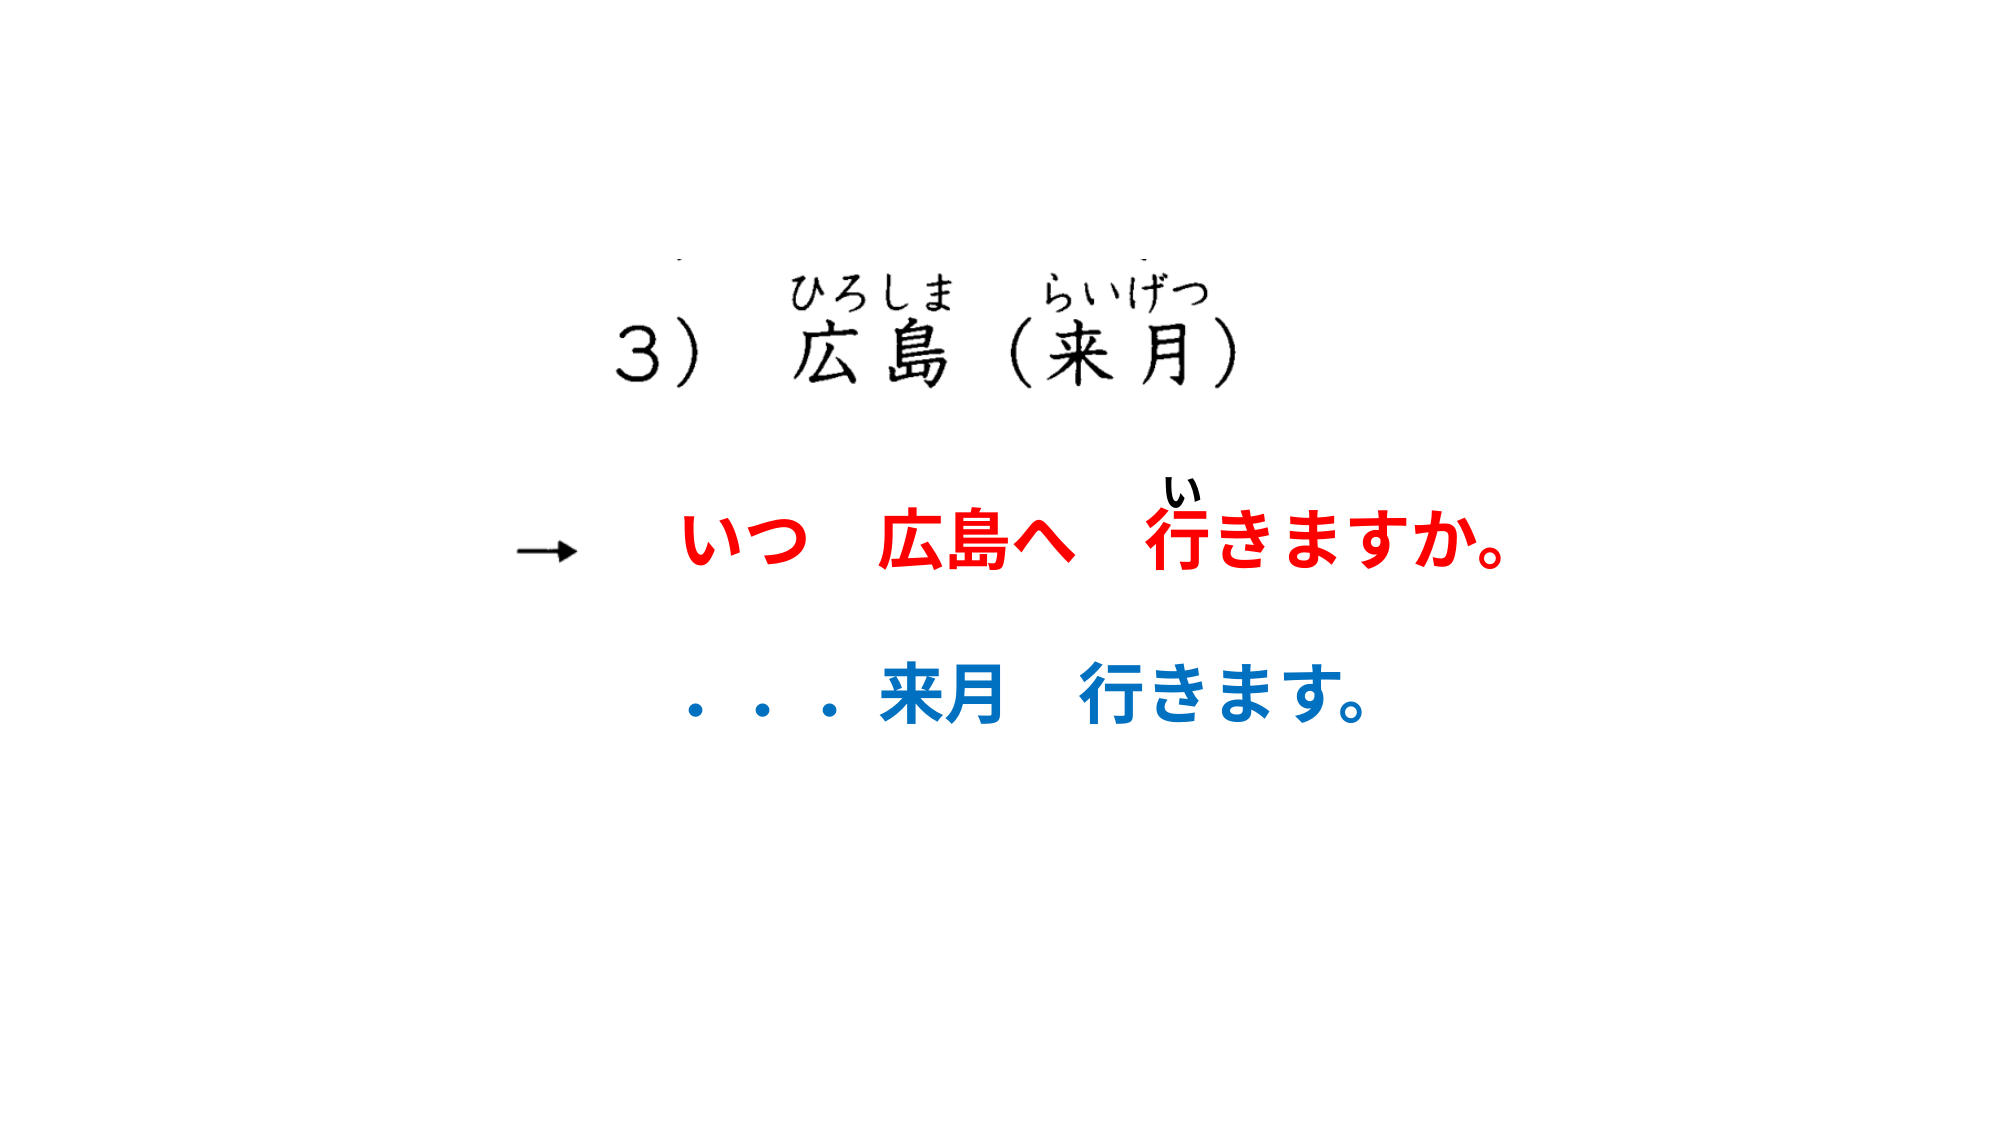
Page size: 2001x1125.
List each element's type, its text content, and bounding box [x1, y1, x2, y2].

text_box ．．．来月 行きます。 [663, 643, 1630, 739]
text_box いつ 広島へ 行きますか。 [663, 490, 1799, 586]
text_box い [1146, 458, 1242, 523]
picture [602, 259, 1246, 395]
picture [484, 490, 599, 598]
